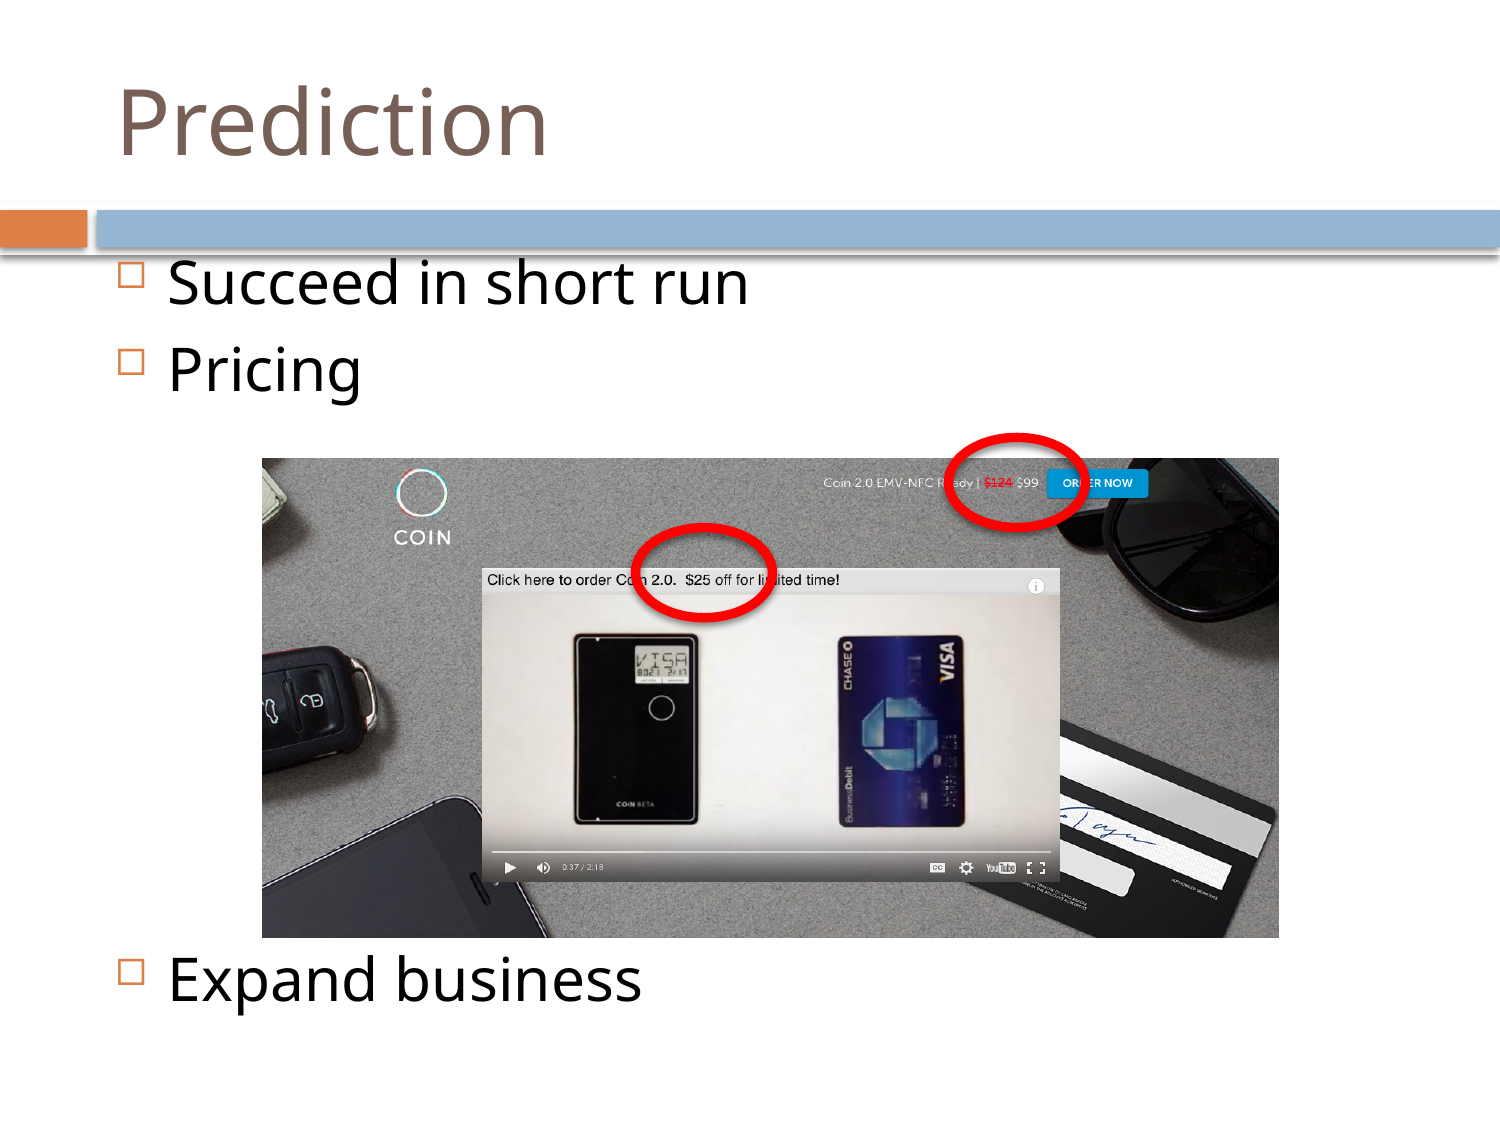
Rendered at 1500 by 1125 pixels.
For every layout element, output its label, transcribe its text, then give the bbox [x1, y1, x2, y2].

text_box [261, 437, 1279, 938]
list Succeed in short run Pricing Expand business [100, 236, 1438, 1073]
title Prediction [100, 37, 1438, 200]
